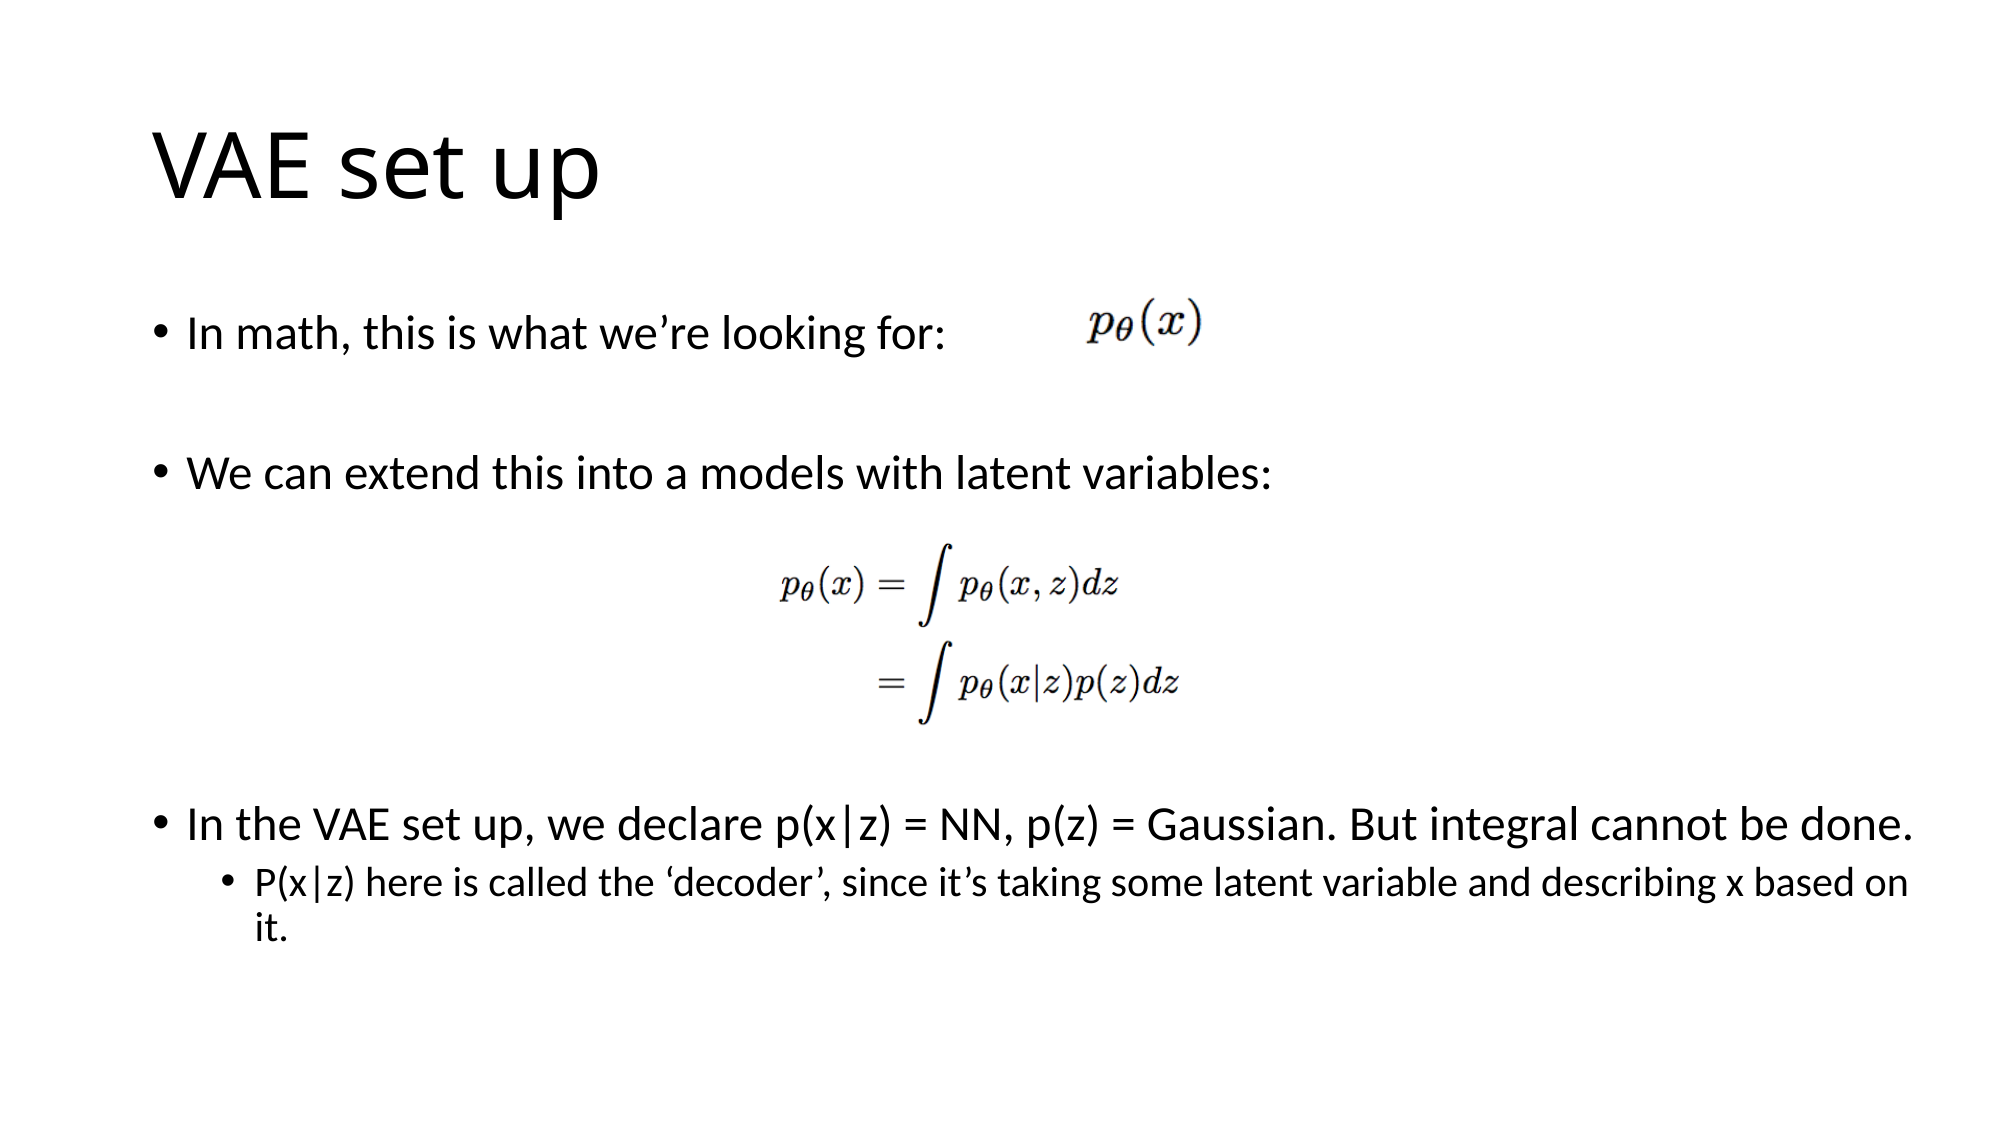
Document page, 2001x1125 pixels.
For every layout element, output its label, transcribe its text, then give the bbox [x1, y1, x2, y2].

picture [1036, 263, 1247, 387]
title VAE set up [137, 59, 1863, 278]
picture [757, 522, 1206, 738]
list In math, this is what we’re looking for: We can extend this into a models with latent variables: In the VAE set up, we declare p(x|z) = NN, p(z) = Gaussian. But integral cannot be done. P(x|z) here is called the ‘decoder’, since it’s taking some latent variable and describing x based on it. [137, 299, 1937, 1014]
